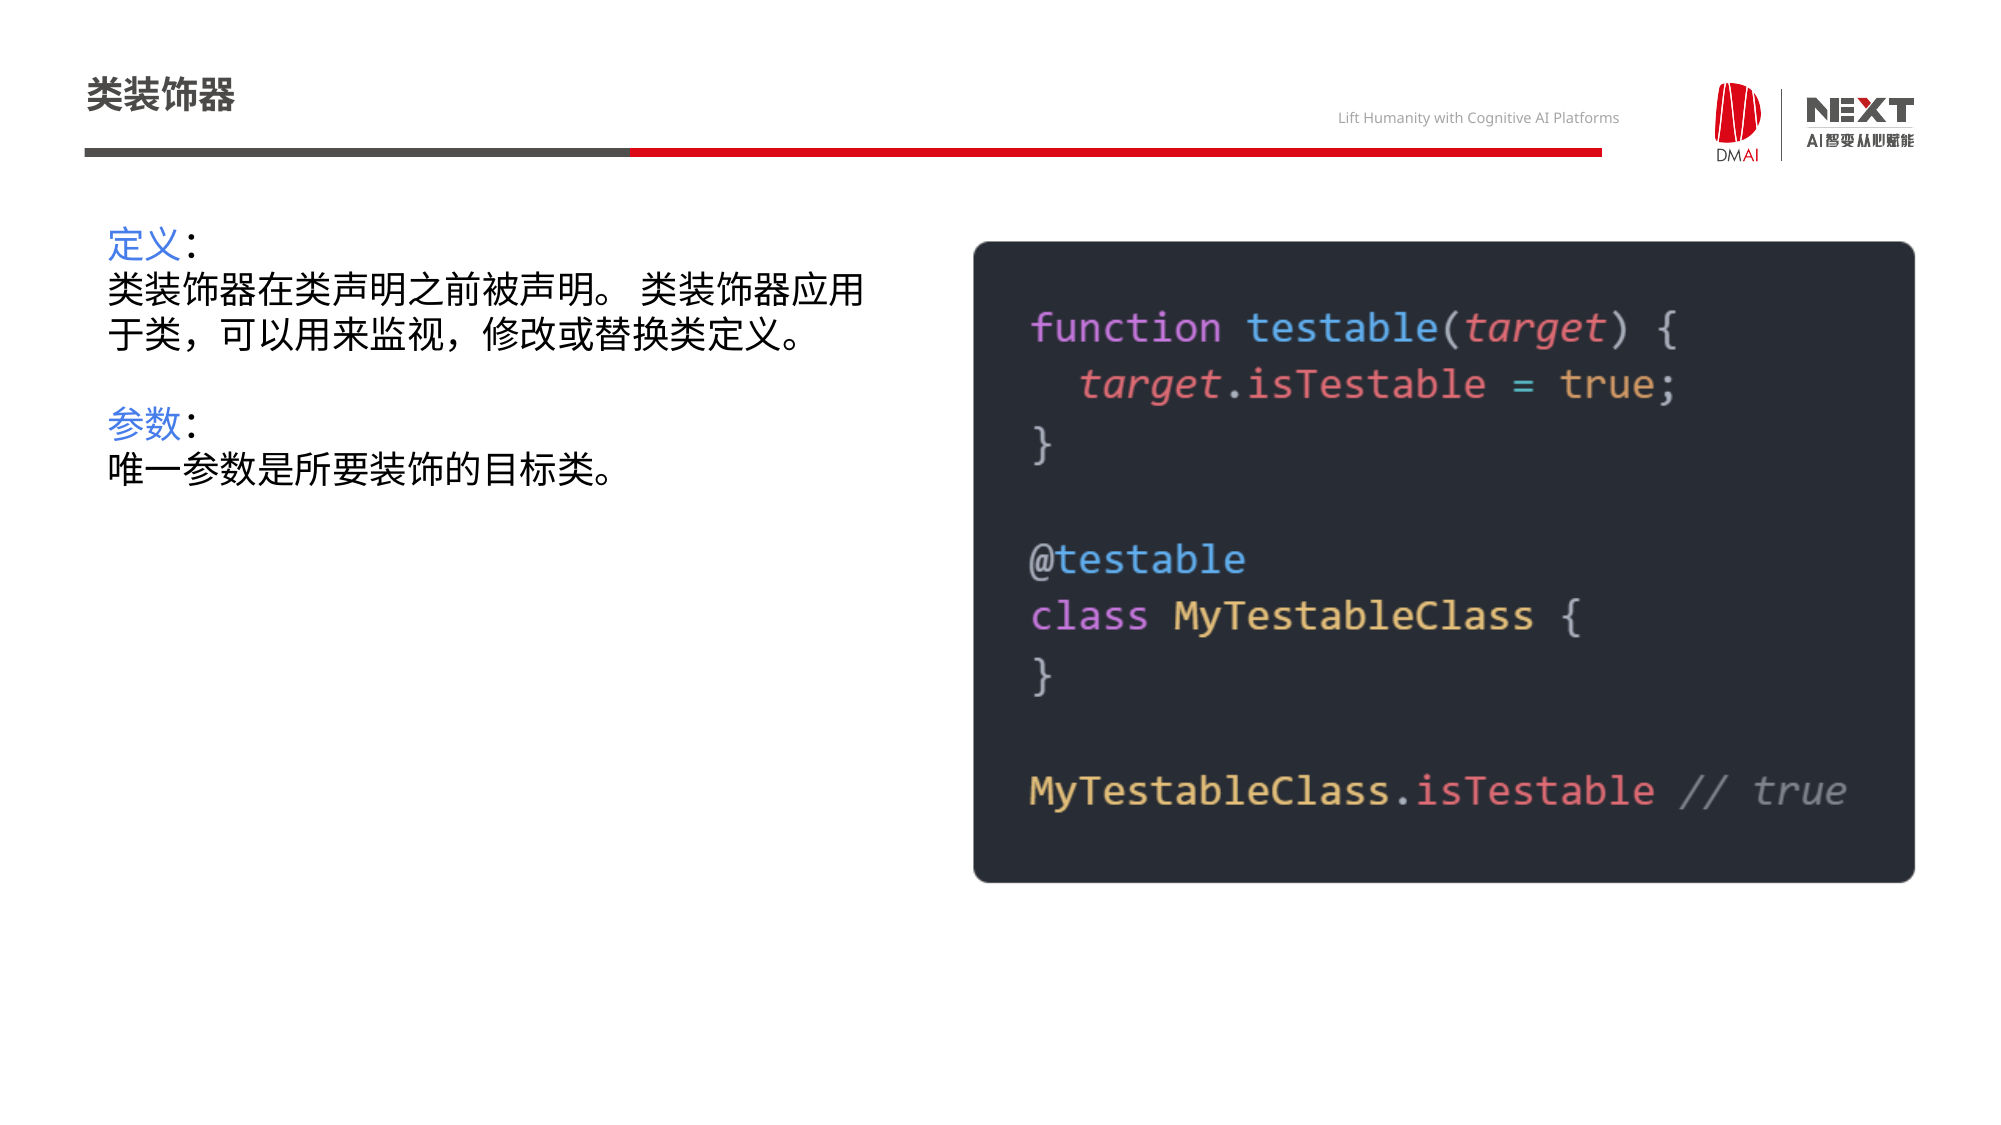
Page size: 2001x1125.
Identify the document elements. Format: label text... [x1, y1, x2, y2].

picture [1715, 83, 1761, 162]
picture [905, 173, 1984, 952]
title 类装饰器 [71, 64, 1350, 125]
text_box 定义： 类装饰器在类声明之前被声明。 类装饰器应用于类，可以用来监视，修改或替换类定义。 参数： 唯一参数是所要装饰的目标类。 [92, 213, 905, 543]
